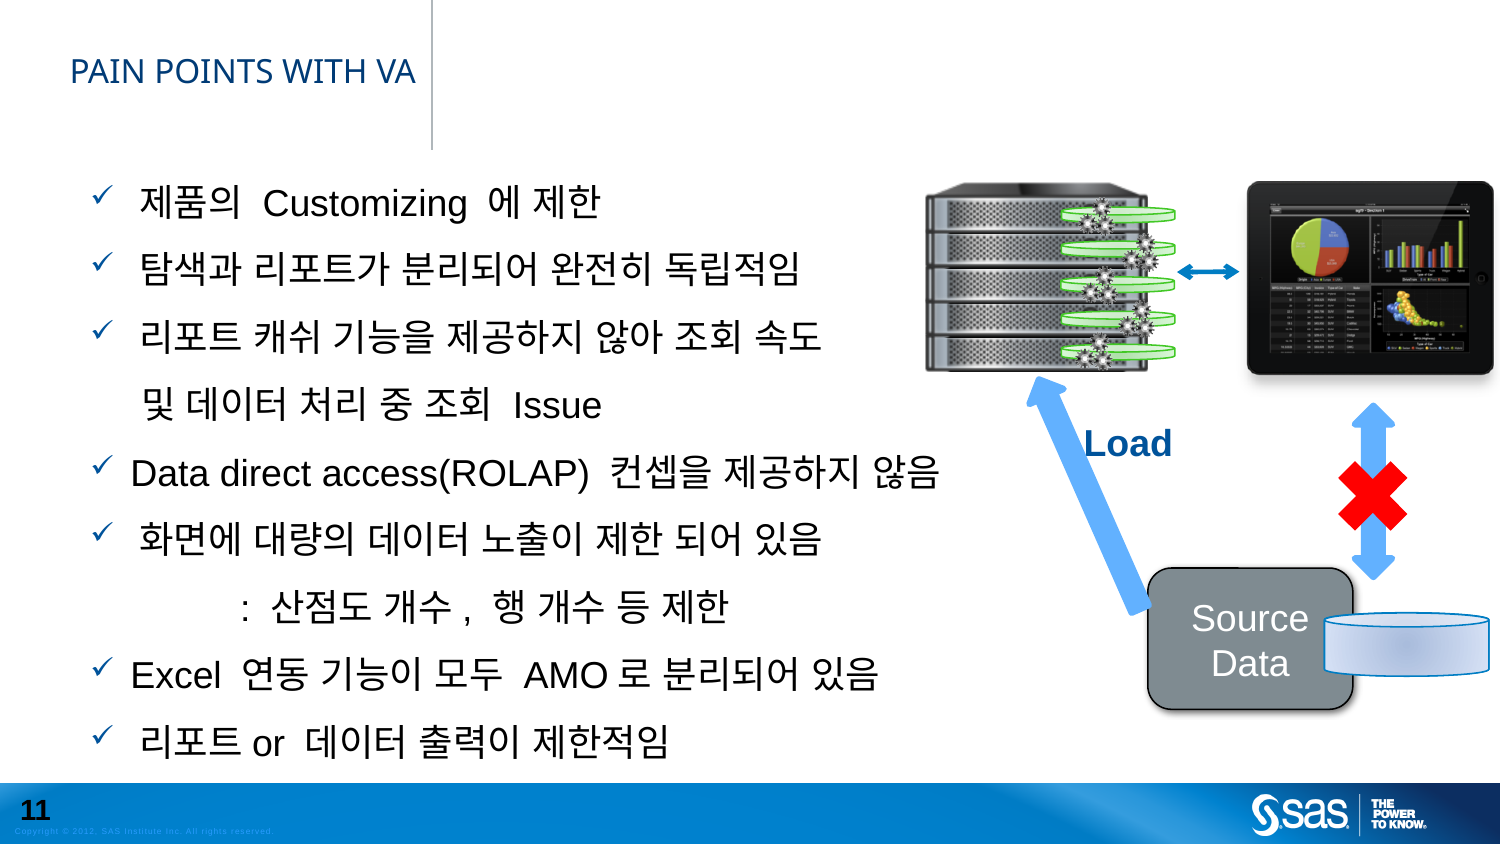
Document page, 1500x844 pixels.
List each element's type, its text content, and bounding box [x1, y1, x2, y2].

text_box [1042, 381, 1151, 615]
text_box [1352, 517, 1395, 580]
picture [0, 783, 1500, 844]
text_box [1352, 406, 1395, 475]
text_box [1323, 612, 1490, 678]
picture [1235, 181, 1500, 398]
title Pain points with VA [19, 21, 432, 118]
text_box Source Data [1147, 567, 1354, 711]
list 제품의 Customizing 에 제한 탐색과 리포트가 분리되어 완전히 독립적임 리포트 캐쉬 기능을 제공하지 않아 조회 속도 및 데이터 처리 중 조회 Issue Data direct access(ROLAP) 컨셉을 제공하지 않음 화면에 대량의 데이터 노출이 제한 되어 있음 : 산점도 개수, 행 개수 등 제한 Excel 연동 기능이 모두 AMO로 분리되어 있음 리포트or 데이터 출력이 제한적임 [75, 145, 1042, 775]
text_box Load [1068, 411, 1189, 472]
text_box [1336, 459, 1410, 533]
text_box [924, 181, 1176, 373]
